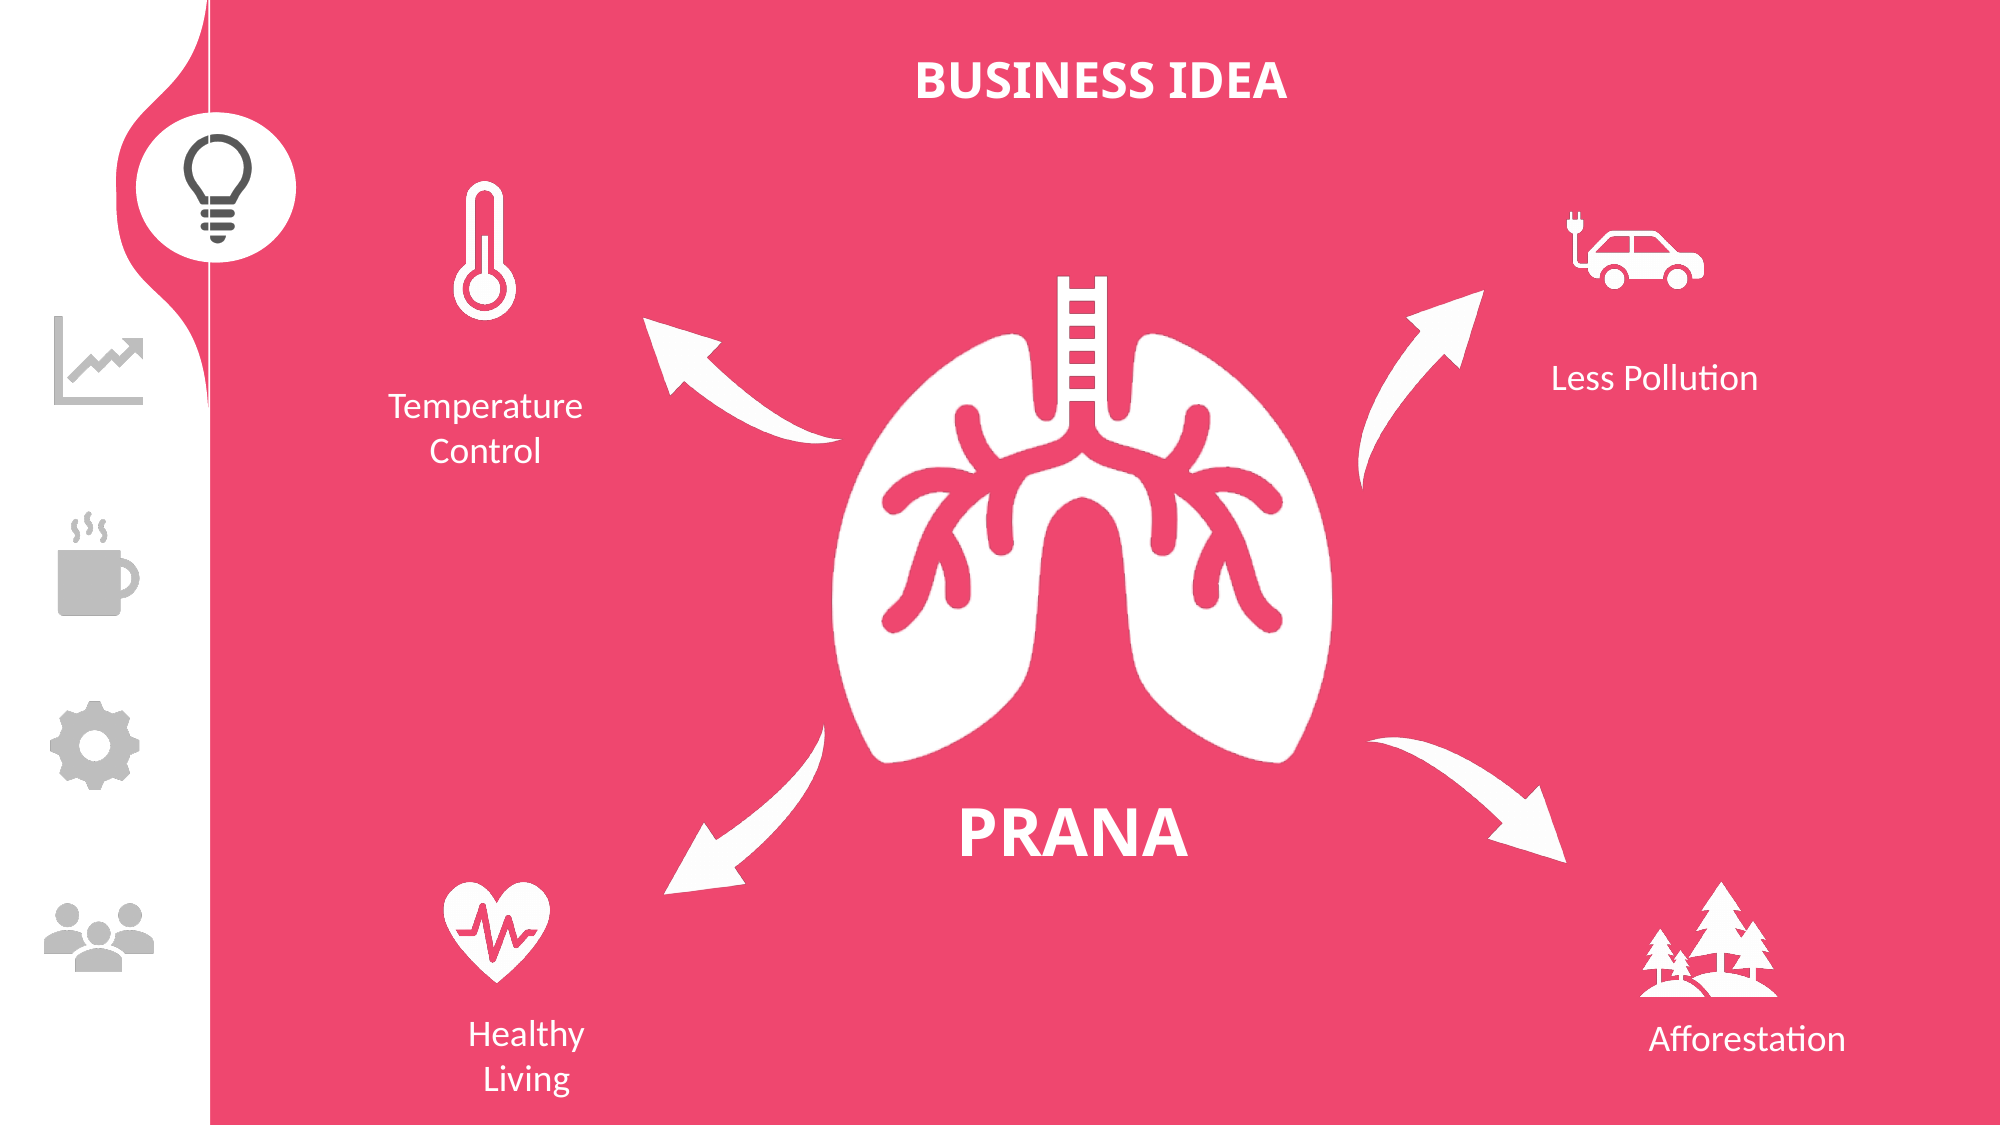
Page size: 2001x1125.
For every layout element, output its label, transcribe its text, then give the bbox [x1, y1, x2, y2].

text_box Afforestation [1628, 1006, 1867, 1067]
picture [35, 298, 161, 423]
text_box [135, 112, 297, 263]
picture [579, 220, 1630, 967]
text_box Less Pollution [1535, 345, 1775, 406]
picture [35, 501, 161, 626]
picture [409, 175, 560, 326]
picture [32, 683, 157, 808]
picture [421, 857, 572, 1008]
text_box Temperature Control [366, 373, 606, 479]
text_box BUSINESS IDEA [843, 40, 1358, 116]
text_box Healthy Living [407, 1001, 646, 1107]
picture [1633, 863, 1784, 1014]
text_box [0, 0, 211, 1125]
picture [35, 875, 161, 1000]
text_box PRANA [926, 821, 1219, 877]
picture [1560, 175, 1711, 326]
